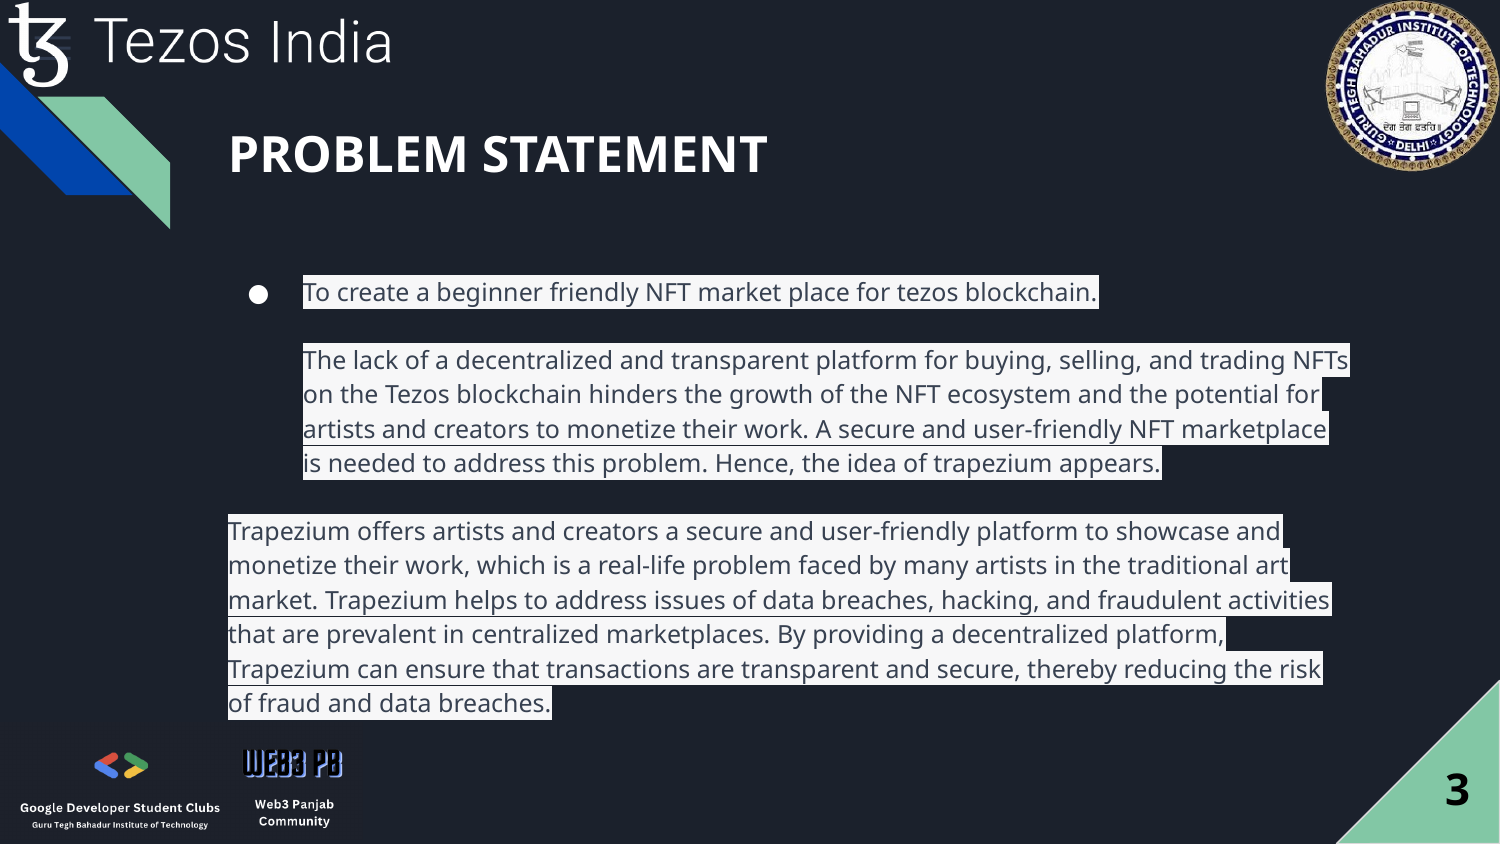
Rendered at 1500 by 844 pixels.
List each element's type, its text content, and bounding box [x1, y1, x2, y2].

text_box 3 [1430, 746, 1488, 829]
picture [0, 721, 363, 841]
picture [0, 0, 395, 90]
picture [1324, 0, 1500, 172]
text_box [1336, 680, 1500, 844]
list To create a beginner friendly NFT market place for tezos blockchain. The lack of a decentralized and transparent platform for buying, selling, and trading NFTs on the Tezos blockchain hinders the growth of the NFT ecosystem and the potential for artists and creators to monetize their work. A secure and user-friendly NFT marketplace is needed to address this problem. Hence, the idea of trapezium appears. Trapezium offers artists and creators a secure and user-friendly platform to showcase and monetize their work, which is a real-life problem faced by many artists in the traditional art market. Trapezium helps to address issues of data breaches, hacking, and fraudulent activities that are prevalent in centralized marketplaces. By providing a decentralized platform, Trapezium can ensure that transactions are transparent and secure, thereby reducing the risk of fraud and data breaches. [212, 257, 1368, 735]
title PROBLEM STATEMENT [212, 107, 1368, 257]
